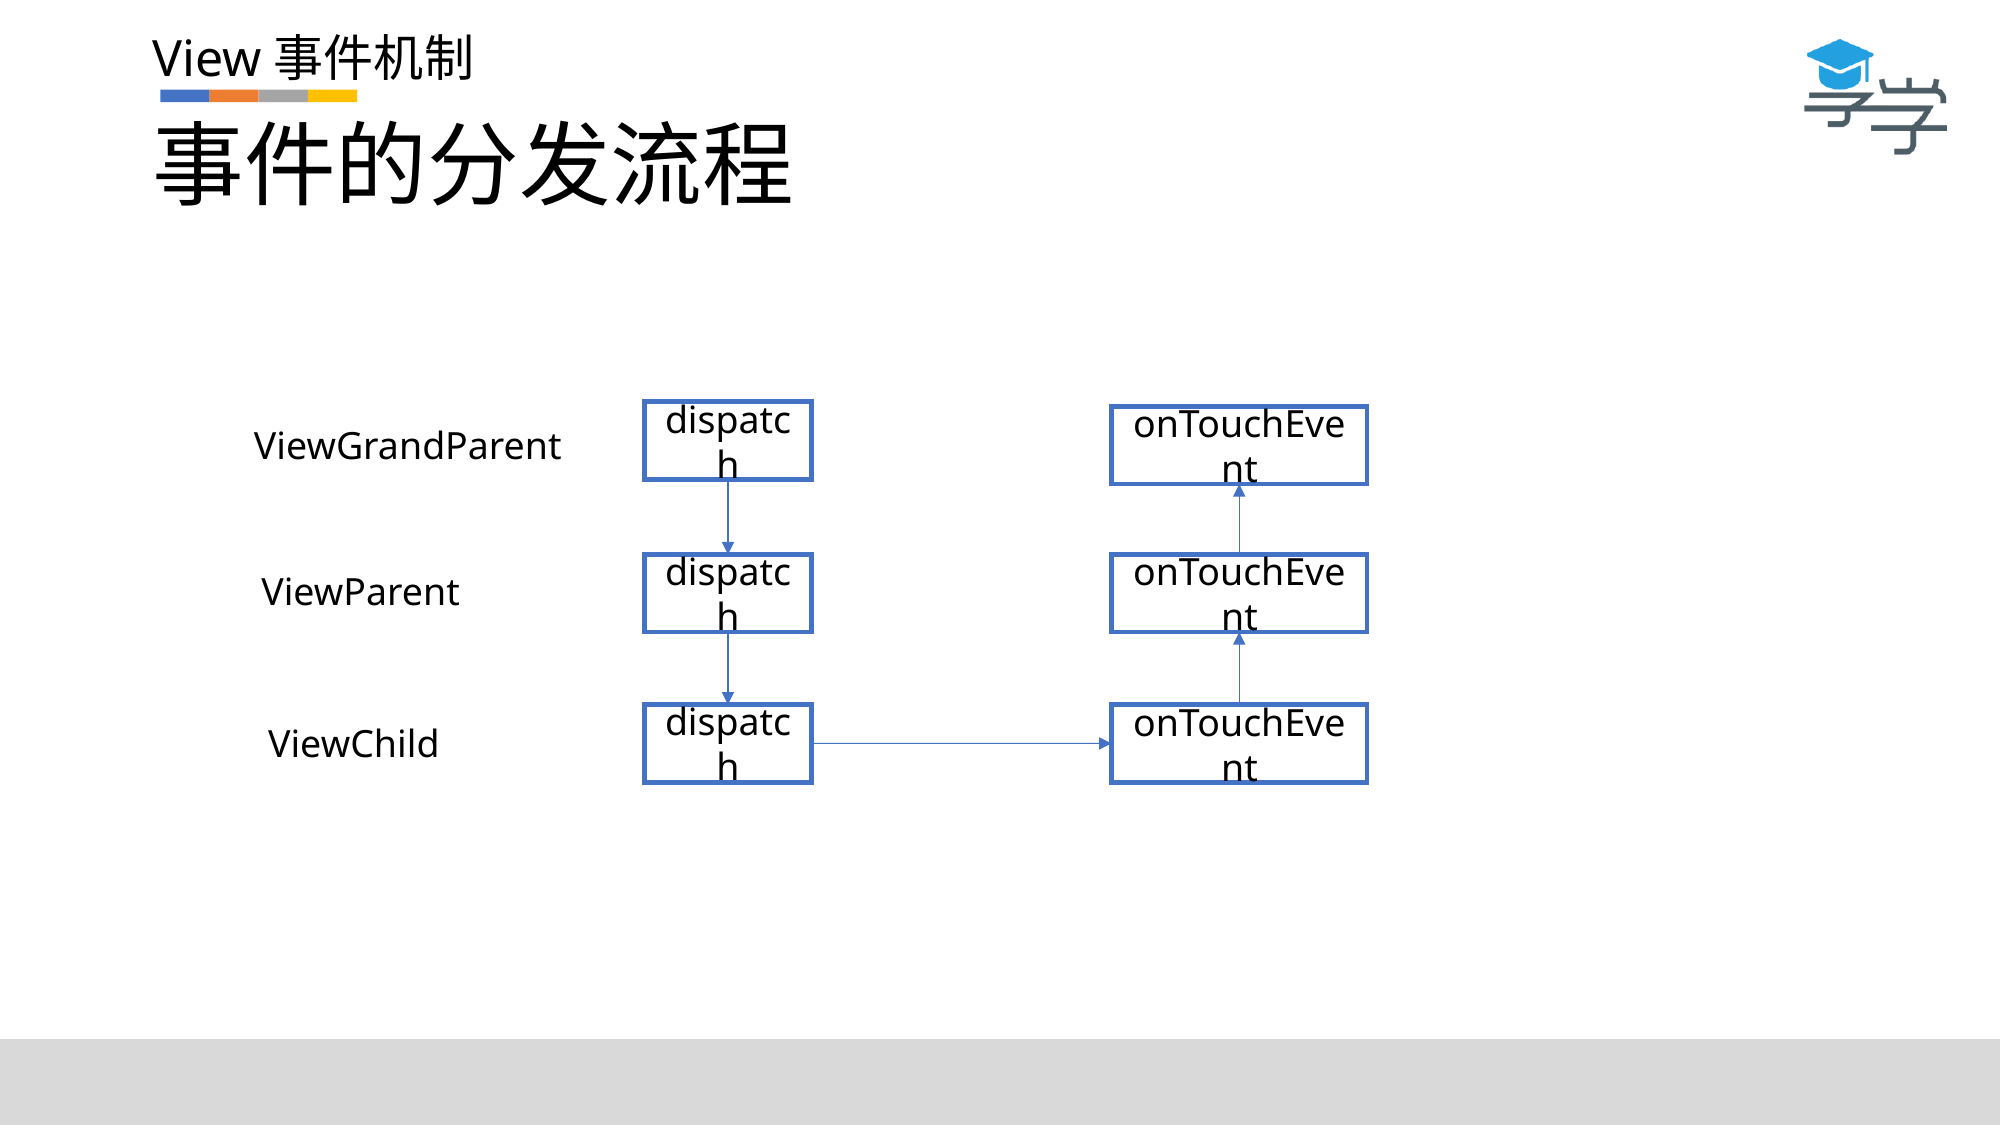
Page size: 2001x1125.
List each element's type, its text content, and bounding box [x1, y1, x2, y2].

text_box View事件机制 [137, 2, 657, 118]
text_box onTouchEvent [1111, 553, 1368, 633]
text_box dispatch [643, 401, 813, 481]
text_box ViewParent [246, 561, 475, 621]
text_box onTouchEvent [1111, 703, 1368, 783]
text_box ViewChild [253, 713, 455, 773]
picture [1799, 20, 1952, 173]
text_box onTouchEvent [1111, 405, 1368, 485]
title 事件的分发流程 [137, 59, 1863, 278]
text_box ViewGrandParent [239, 414, 577, 475]
text_box dispatch [643, 553, 813, 633]
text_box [160, 89, 358, 103]
text_box dispatch [643, 703, 813, 783]
